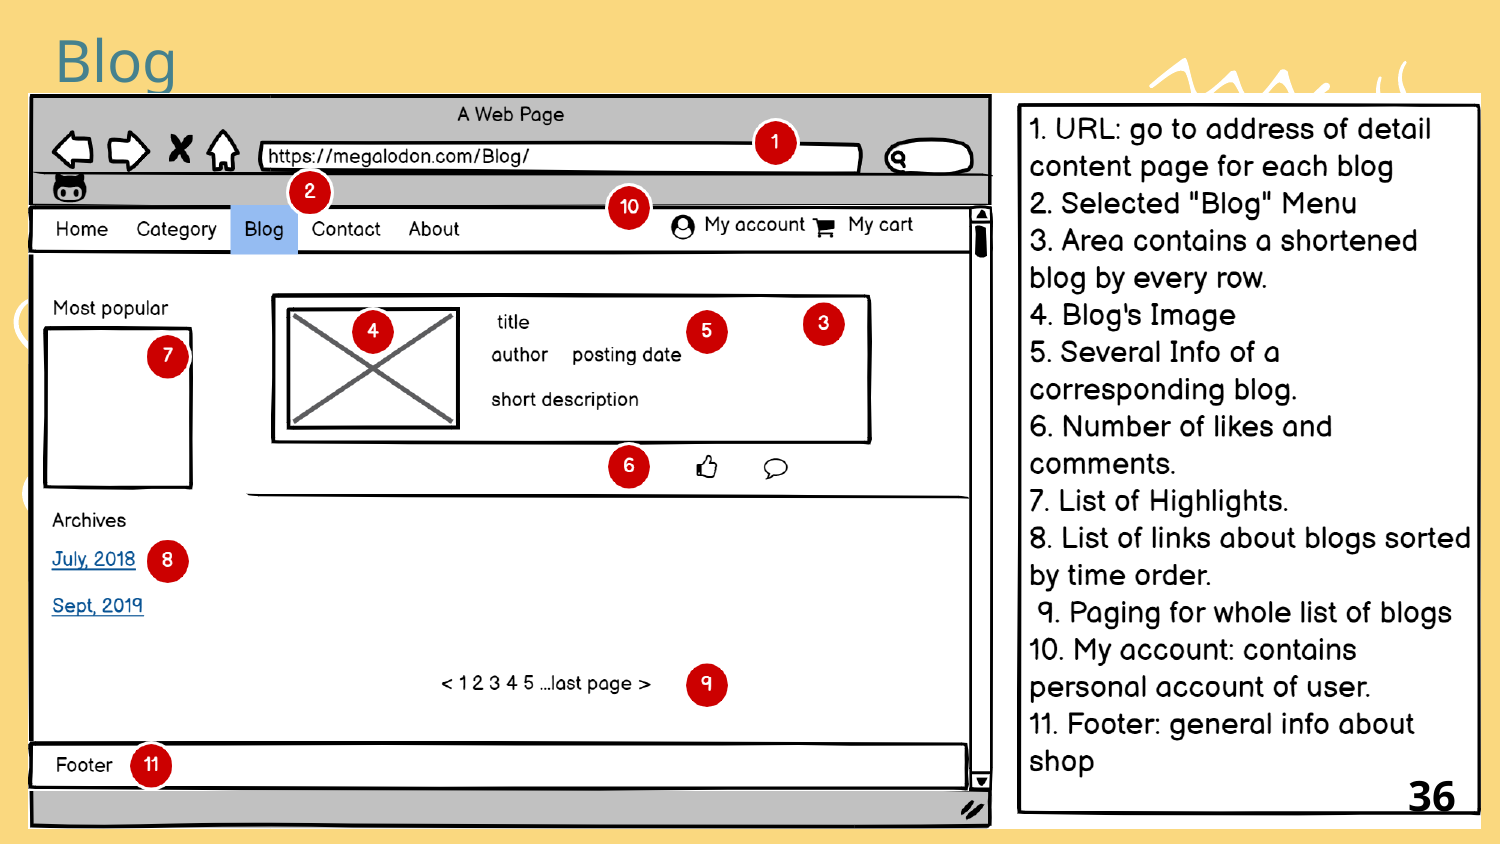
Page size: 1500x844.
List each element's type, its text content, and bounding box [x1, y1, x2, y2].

title Blog [39, 8, 1304, 92]
picture [28, 93, 1481, 829]
